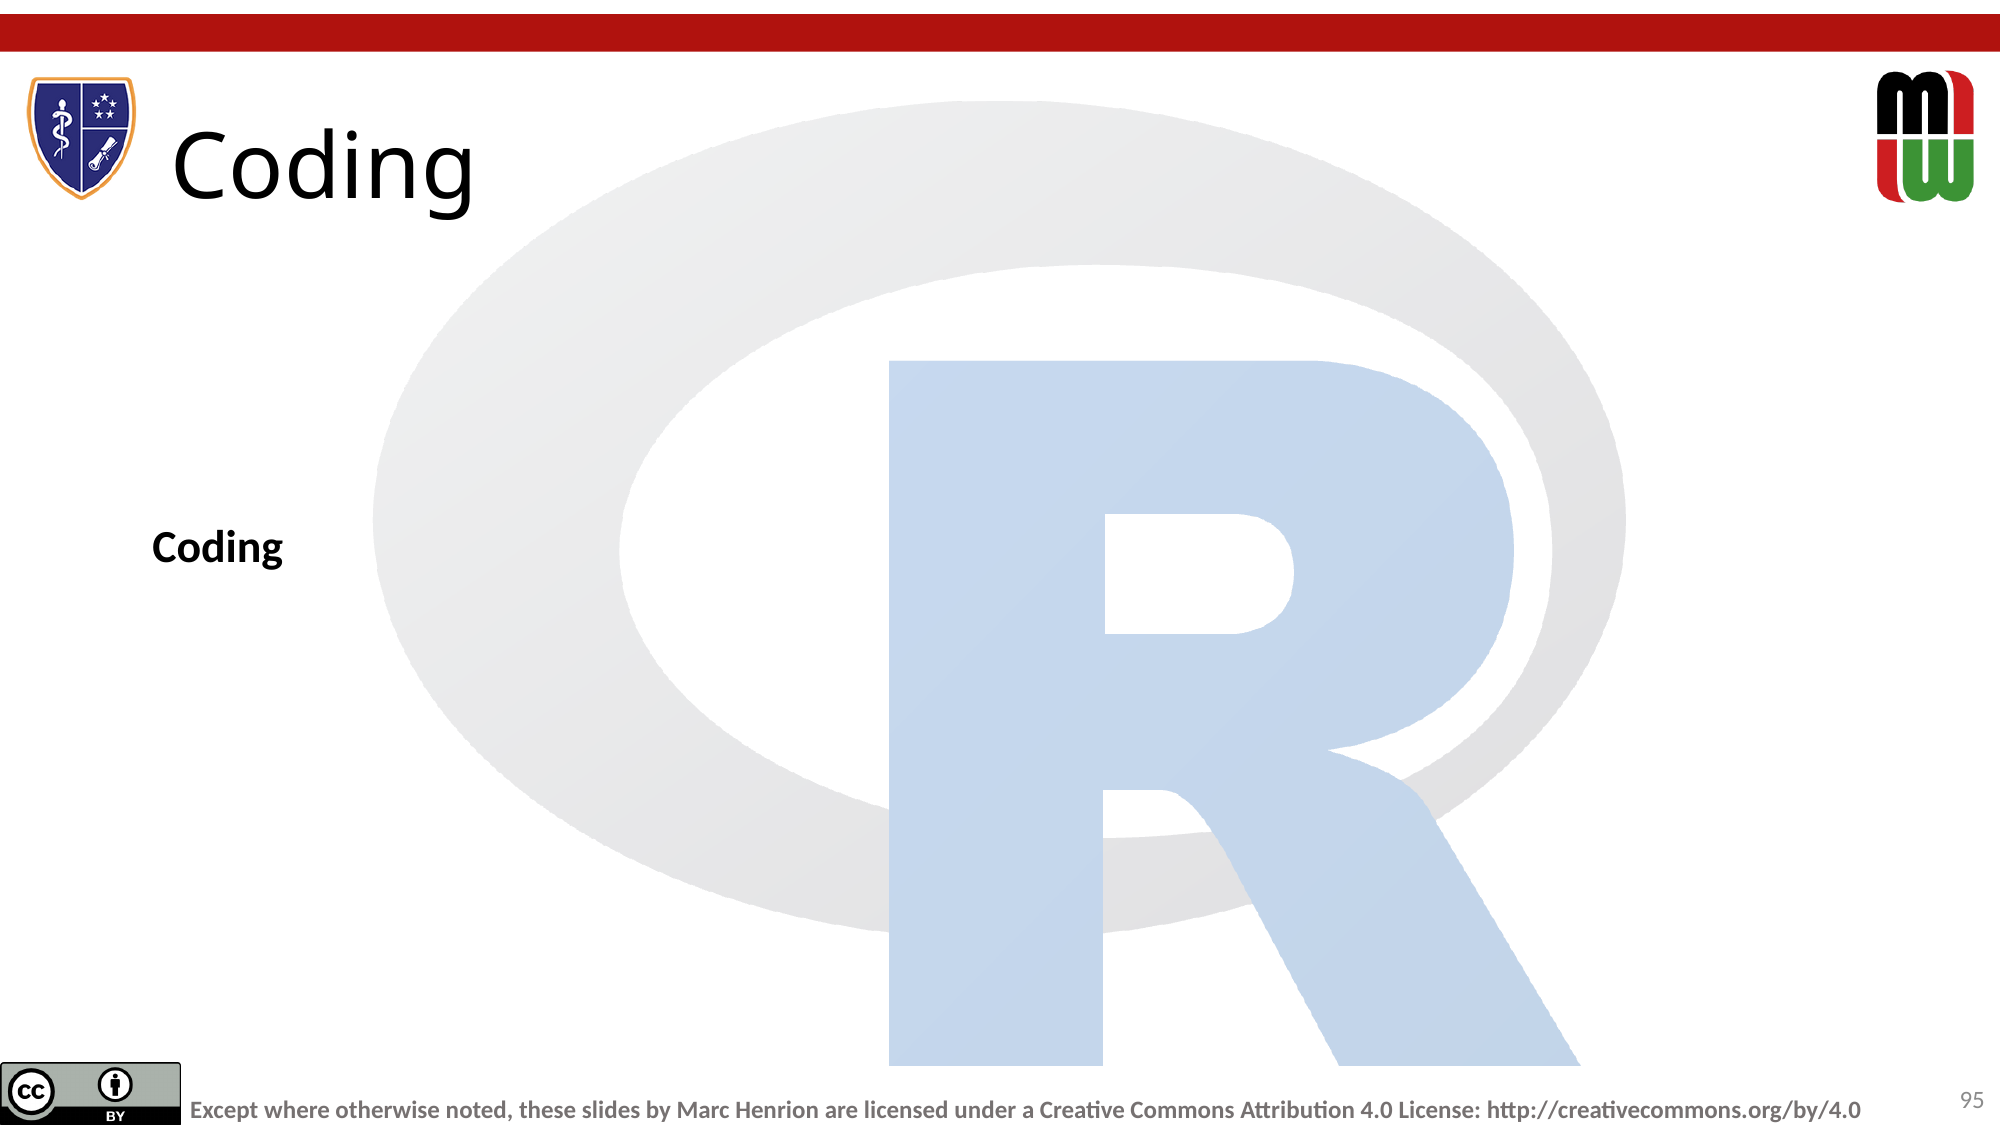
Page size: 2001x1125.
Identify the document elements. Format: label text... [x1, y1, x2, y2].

list Coding [137, 299, 1863, 1066]
slide_number 95 [1550, 1073, 2000, 1125]
picture [0, 1062, 181, 1125]
title Coding [155, 59, 1851, 278]
picture [0, 53, 161, 215]
